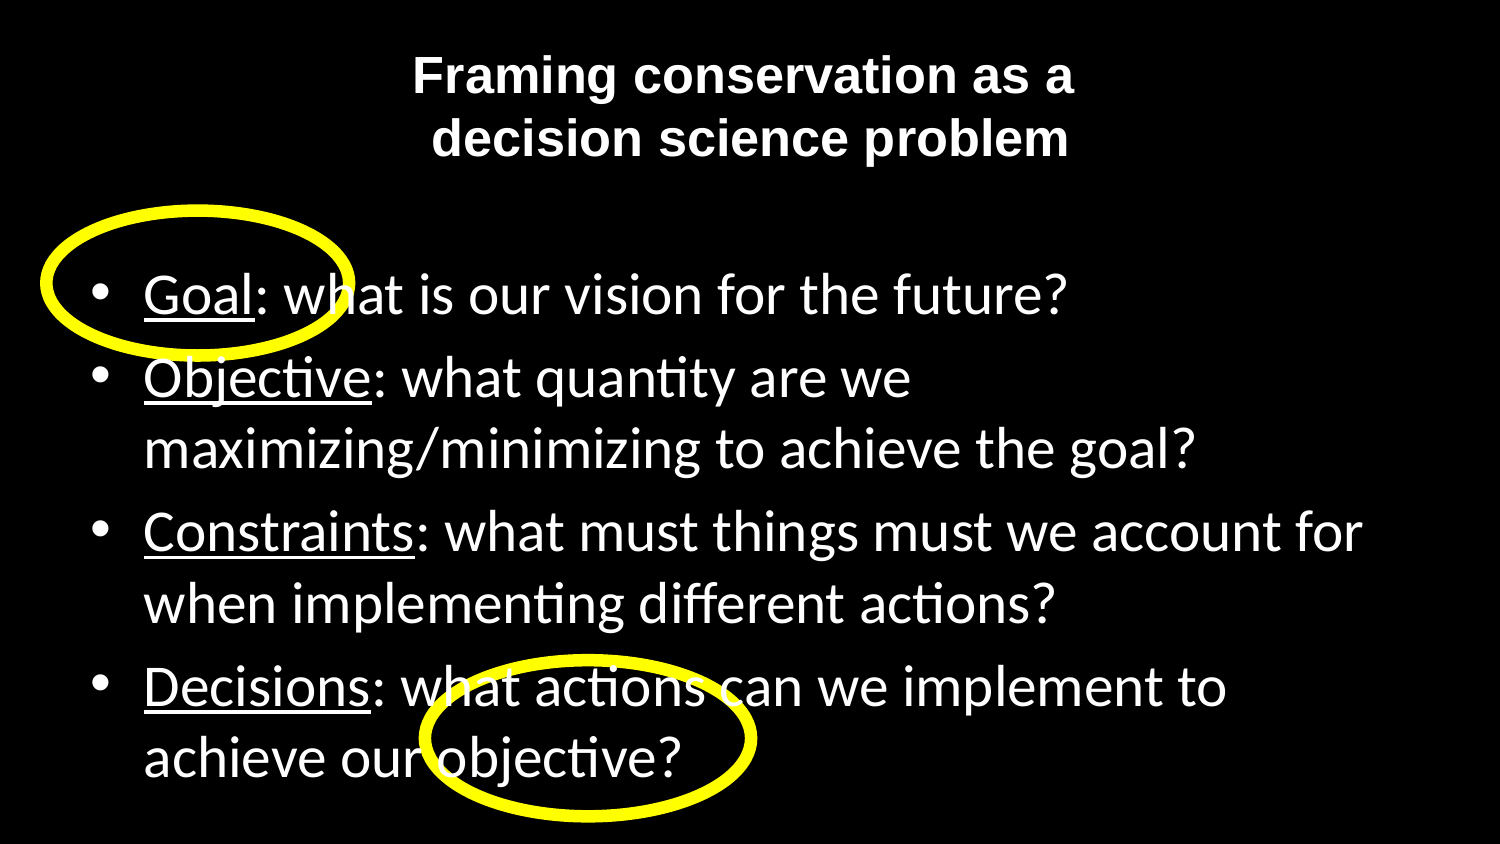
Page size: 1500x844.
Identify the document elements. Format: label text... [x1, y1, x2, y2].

text_box [496, 805, 680, 819]
text_box Goal: what is our vision for the future? Objective: what quantity are we maximizing/minimizing to achieve the goal? Constraints: what must things must we account for when implementing different actions? Decisions: what actions can we implement to achieve our objective? [74, 247, 1425, 805]
title Framing conservation as a decision science problem [30, 33, 1472, 175]
text_box [44, 208, 333, 328]
